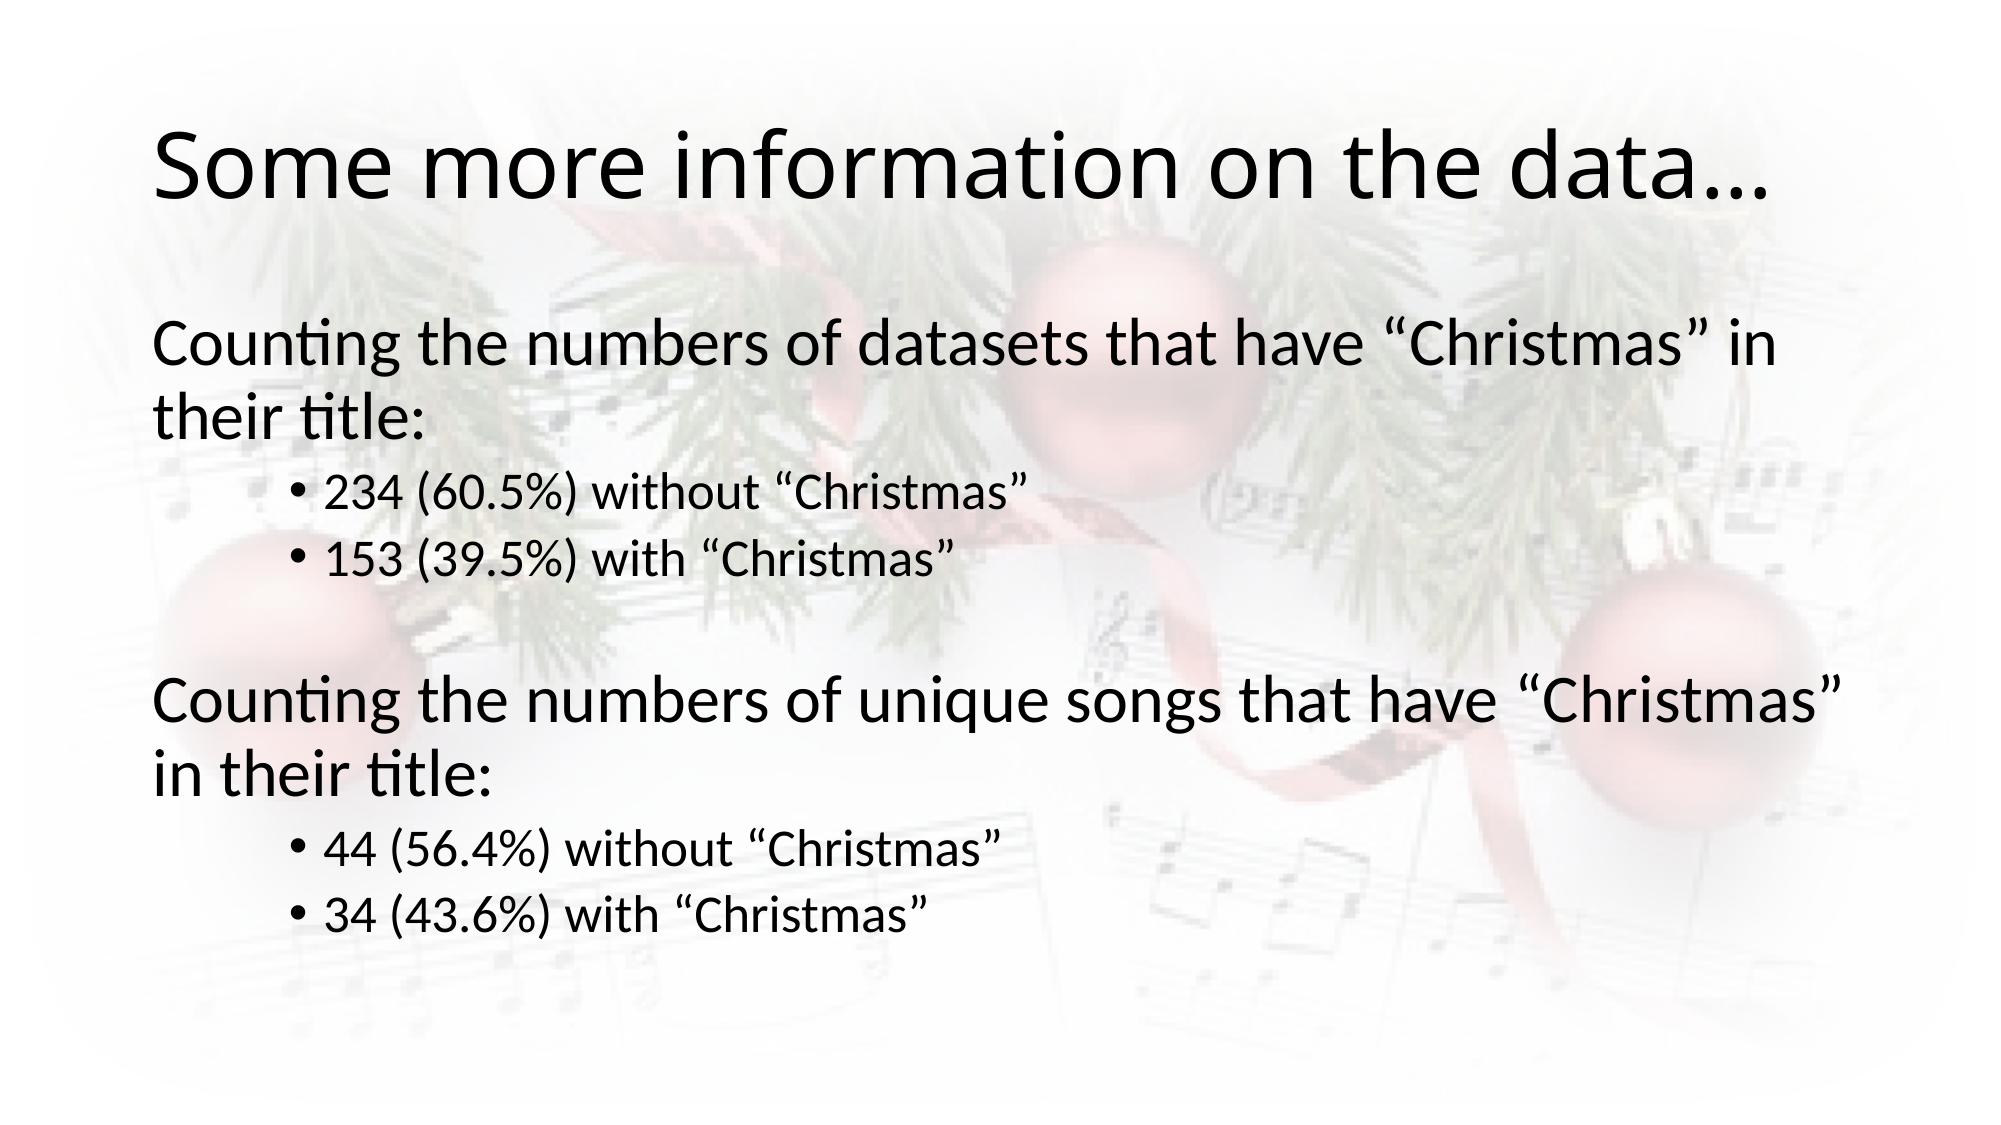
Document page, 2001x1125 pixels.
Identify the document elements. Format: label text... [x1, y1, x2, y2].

list Counting the numbers of datasets that have “Christmas” in their title: 234 (60.5%) without “Christmas” 153 (39.5%) with “Christmas” Counting the numbers of unique songs that have “Christmas” in their title: 44 (56.4%) without “Christmas” 34 (43.6%) with “Christmas” [137, 299, 1863, 1014]
title Some more information on the data… [137, 59, 1863, 278]
